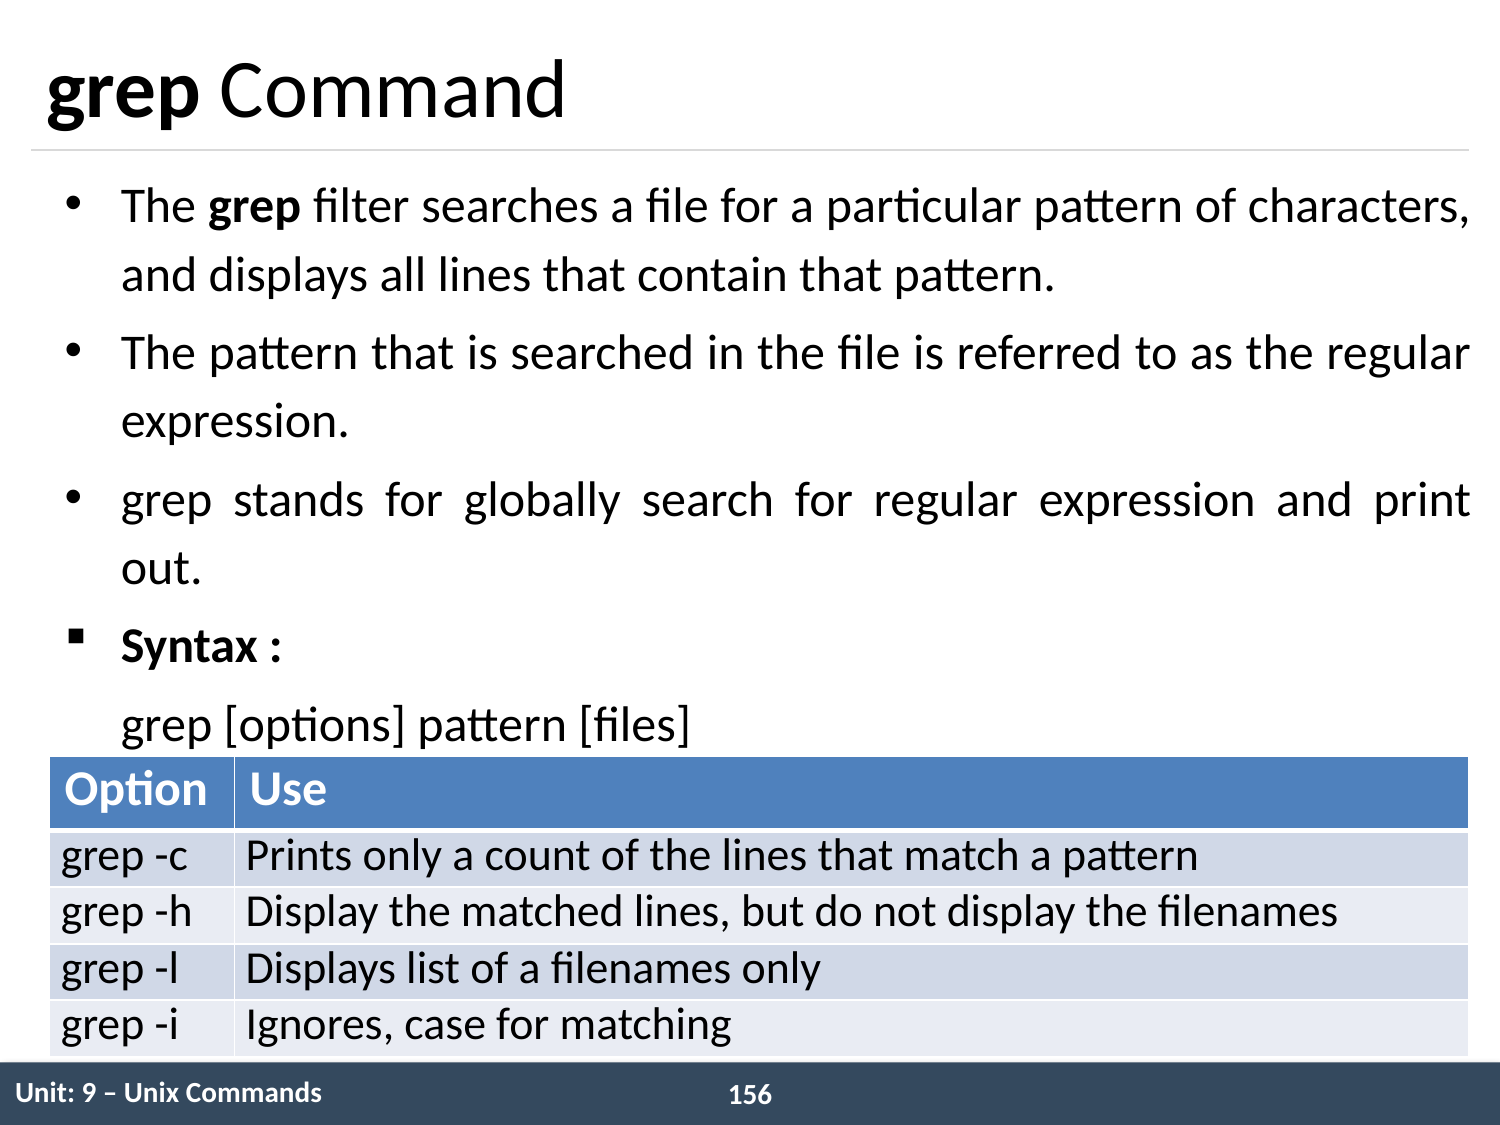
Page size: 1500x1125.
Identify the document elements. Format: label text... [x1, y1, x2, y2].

table_cell Display the matched lines, but do not display the filenames [235, 888, 1468, 943]
table_cell grep -l [50, 945, 234, 999]
table_cell Prints only a count of the lines that match a pattern [235, 833, 1468, 886]
table_header Use [235, 757, 1468, 828]
table_cell Displays list of a filenames only [235, 945, 1468, 999]
list The grep filter searches a file for a particular pattern of characters, and displays all lines that contain that pattern. The pattern that is searched in the file is referred to as the regular expression. grep stands for globally search for regular expression and print out. Syntax : grep [options] pattern [files] [49, 156, 1488, 1032]
table_cell Ignores, case for matching [235, 1001, 1468, 1056]
table_header Option [50, 757, 234, 828]
table_cell grep -c [50, 833, 234, 886]
table_cell grep -i [50, 1001, 234, 1056]
title grep Command [31, 17, 1469, 150]
table_cell grep -h [50, 888, 234, 943]
